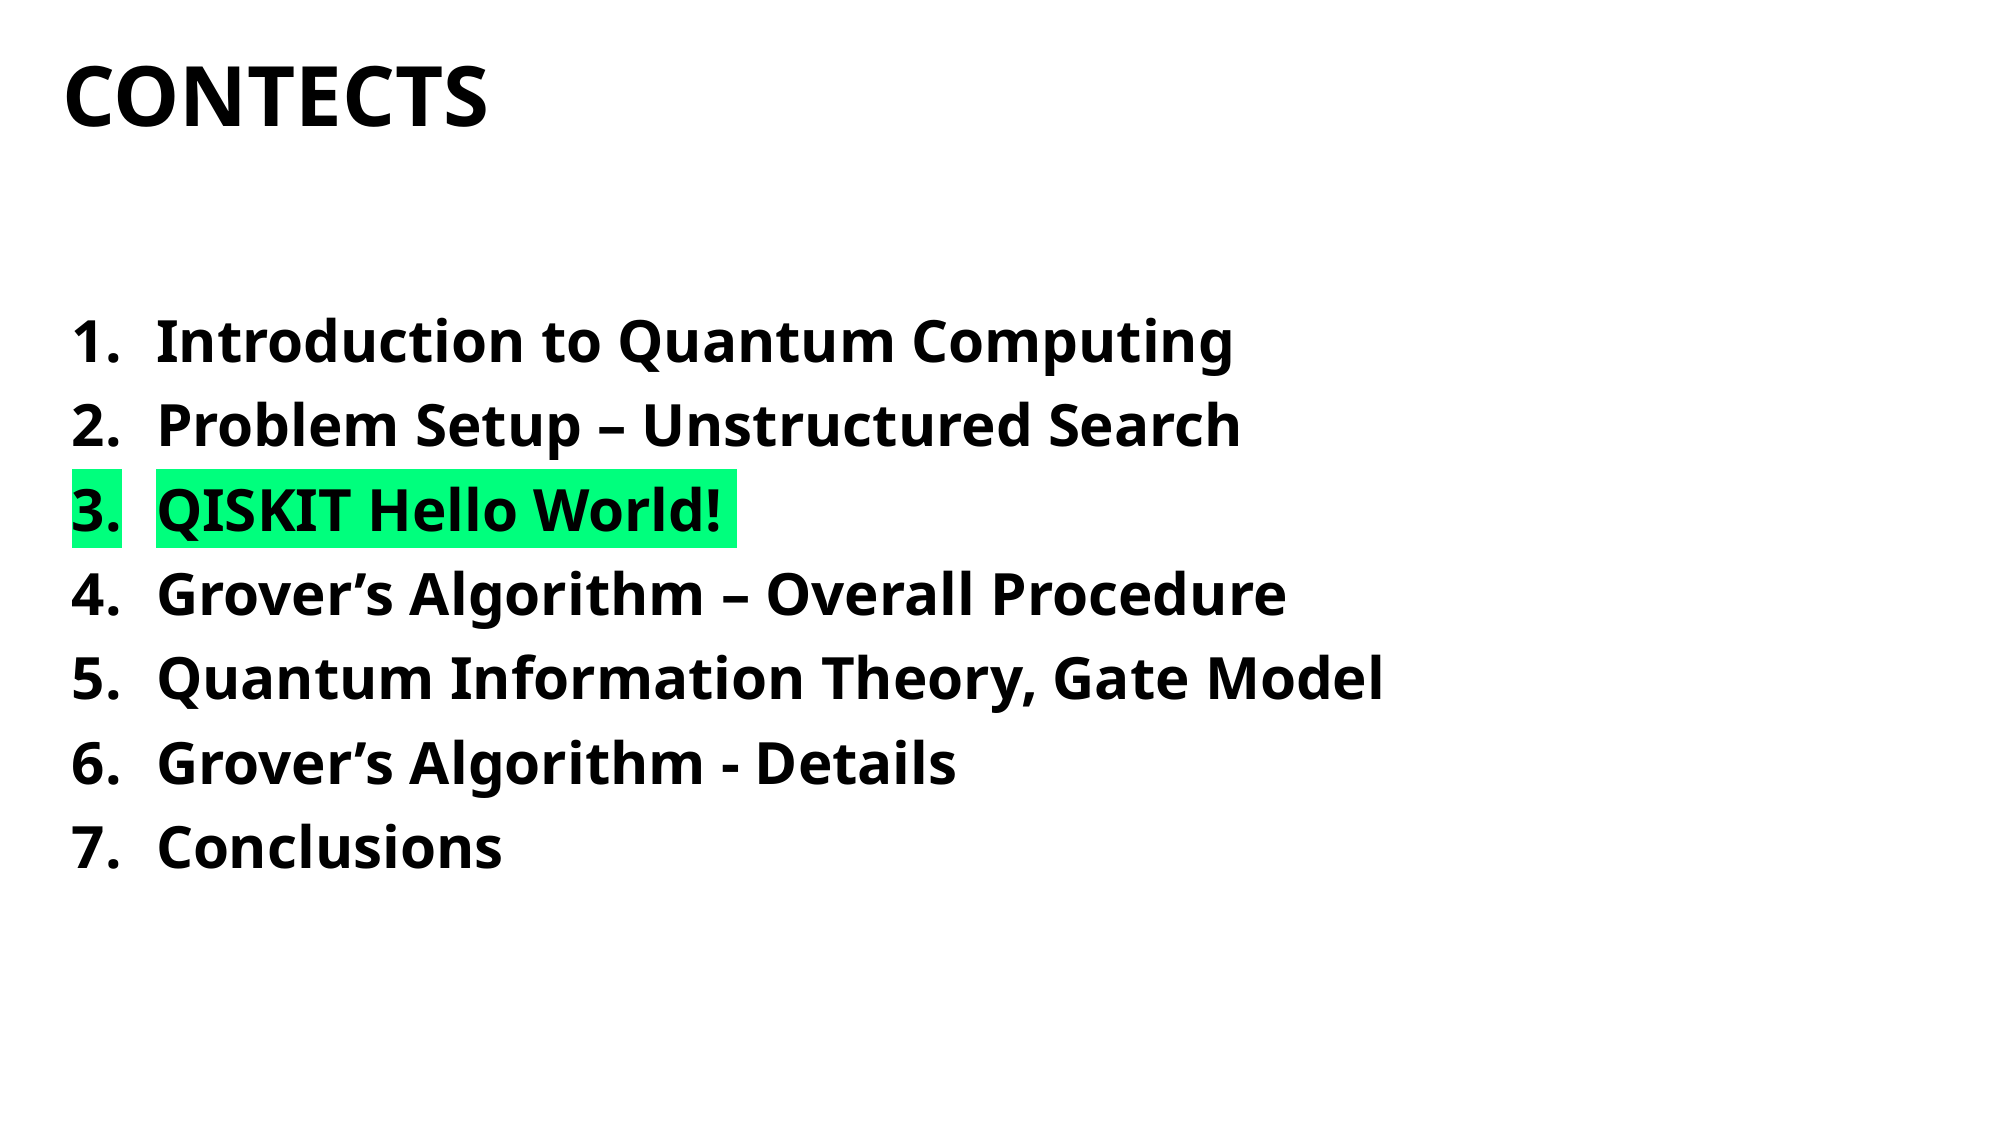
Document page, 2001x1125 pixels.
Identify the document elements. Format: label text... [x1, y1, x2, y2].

title CONTECTS [62, 62, 1000, 225]
list Introduction to Quantum Computing Problem Setup – Unstructured Search QISKIT Hello World! Grover’s Algorithm – Overall Procedure Quantum Information Theory, Gate Model Grover’s Algorithm - Details Conclusions [62, 299, 1469, 1070]
